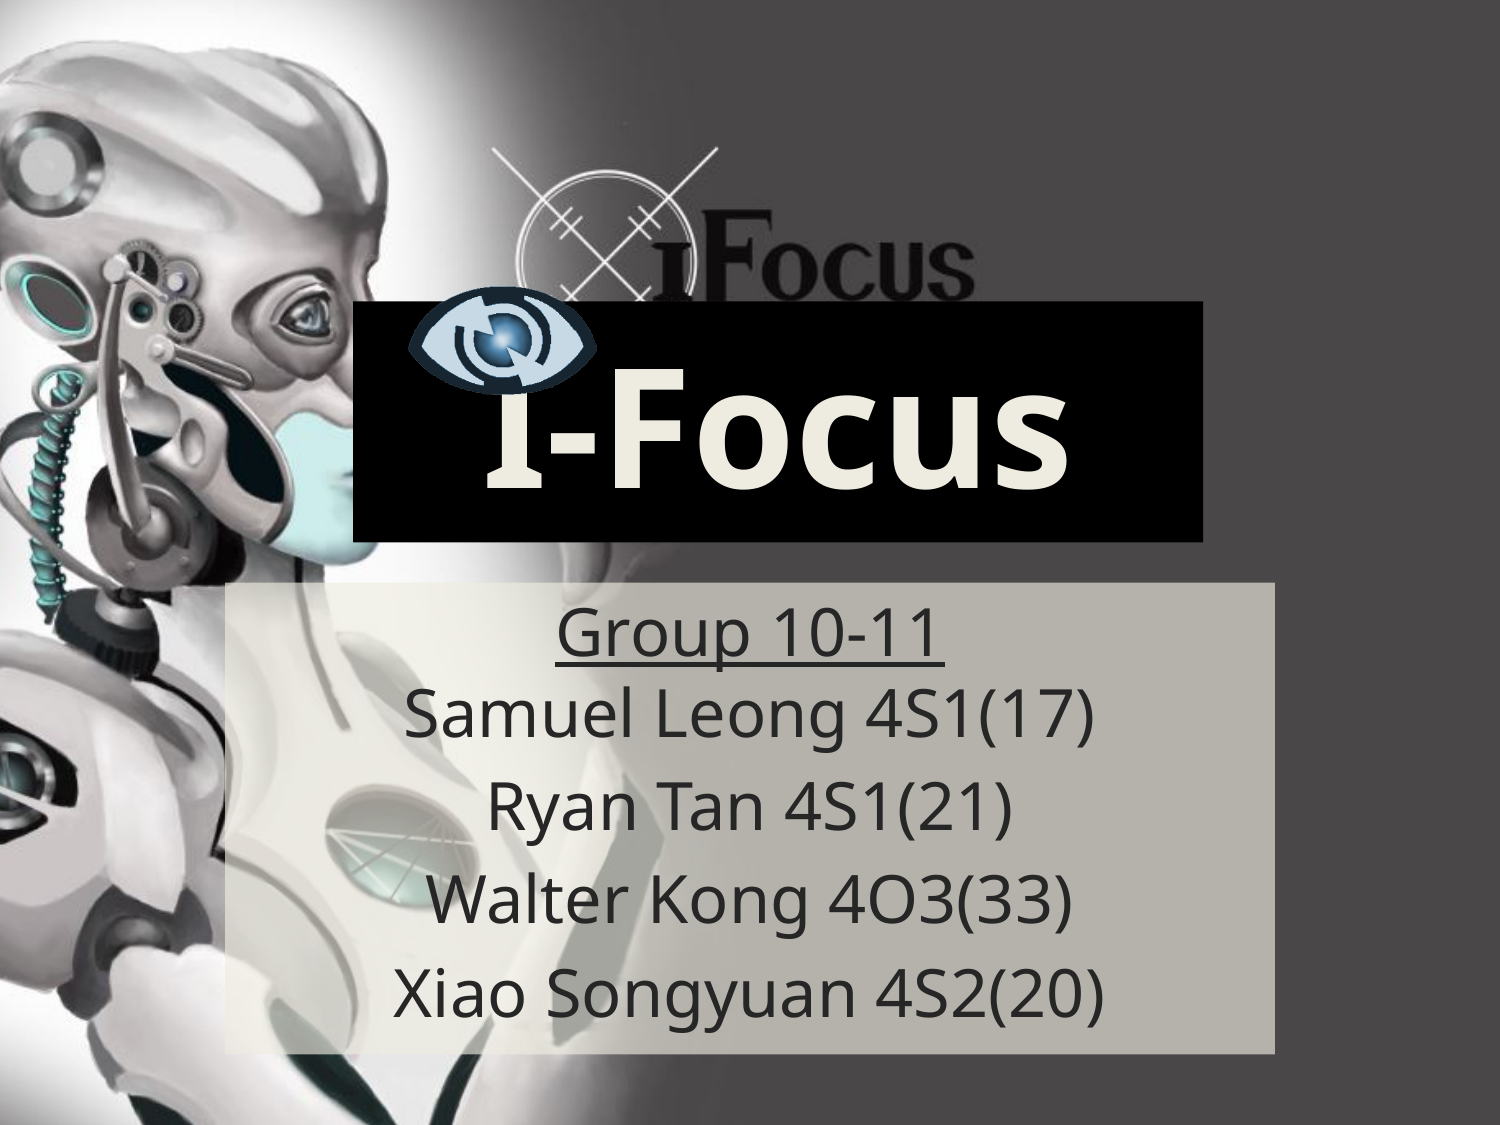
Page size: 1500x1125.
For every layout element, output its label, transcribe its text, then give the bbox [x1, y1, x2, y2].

subtitle Group 10-11 Samuel Leong 4S1(17) Ryan Tan 4S1(21) Walter Kong 4O3(33) Xiao Songyuan 4S2(20) [225, 582, 1275, 1055]
picture [0, 0, 1500, 1125]
title I-Focus [353, 301, 1204, 543]
